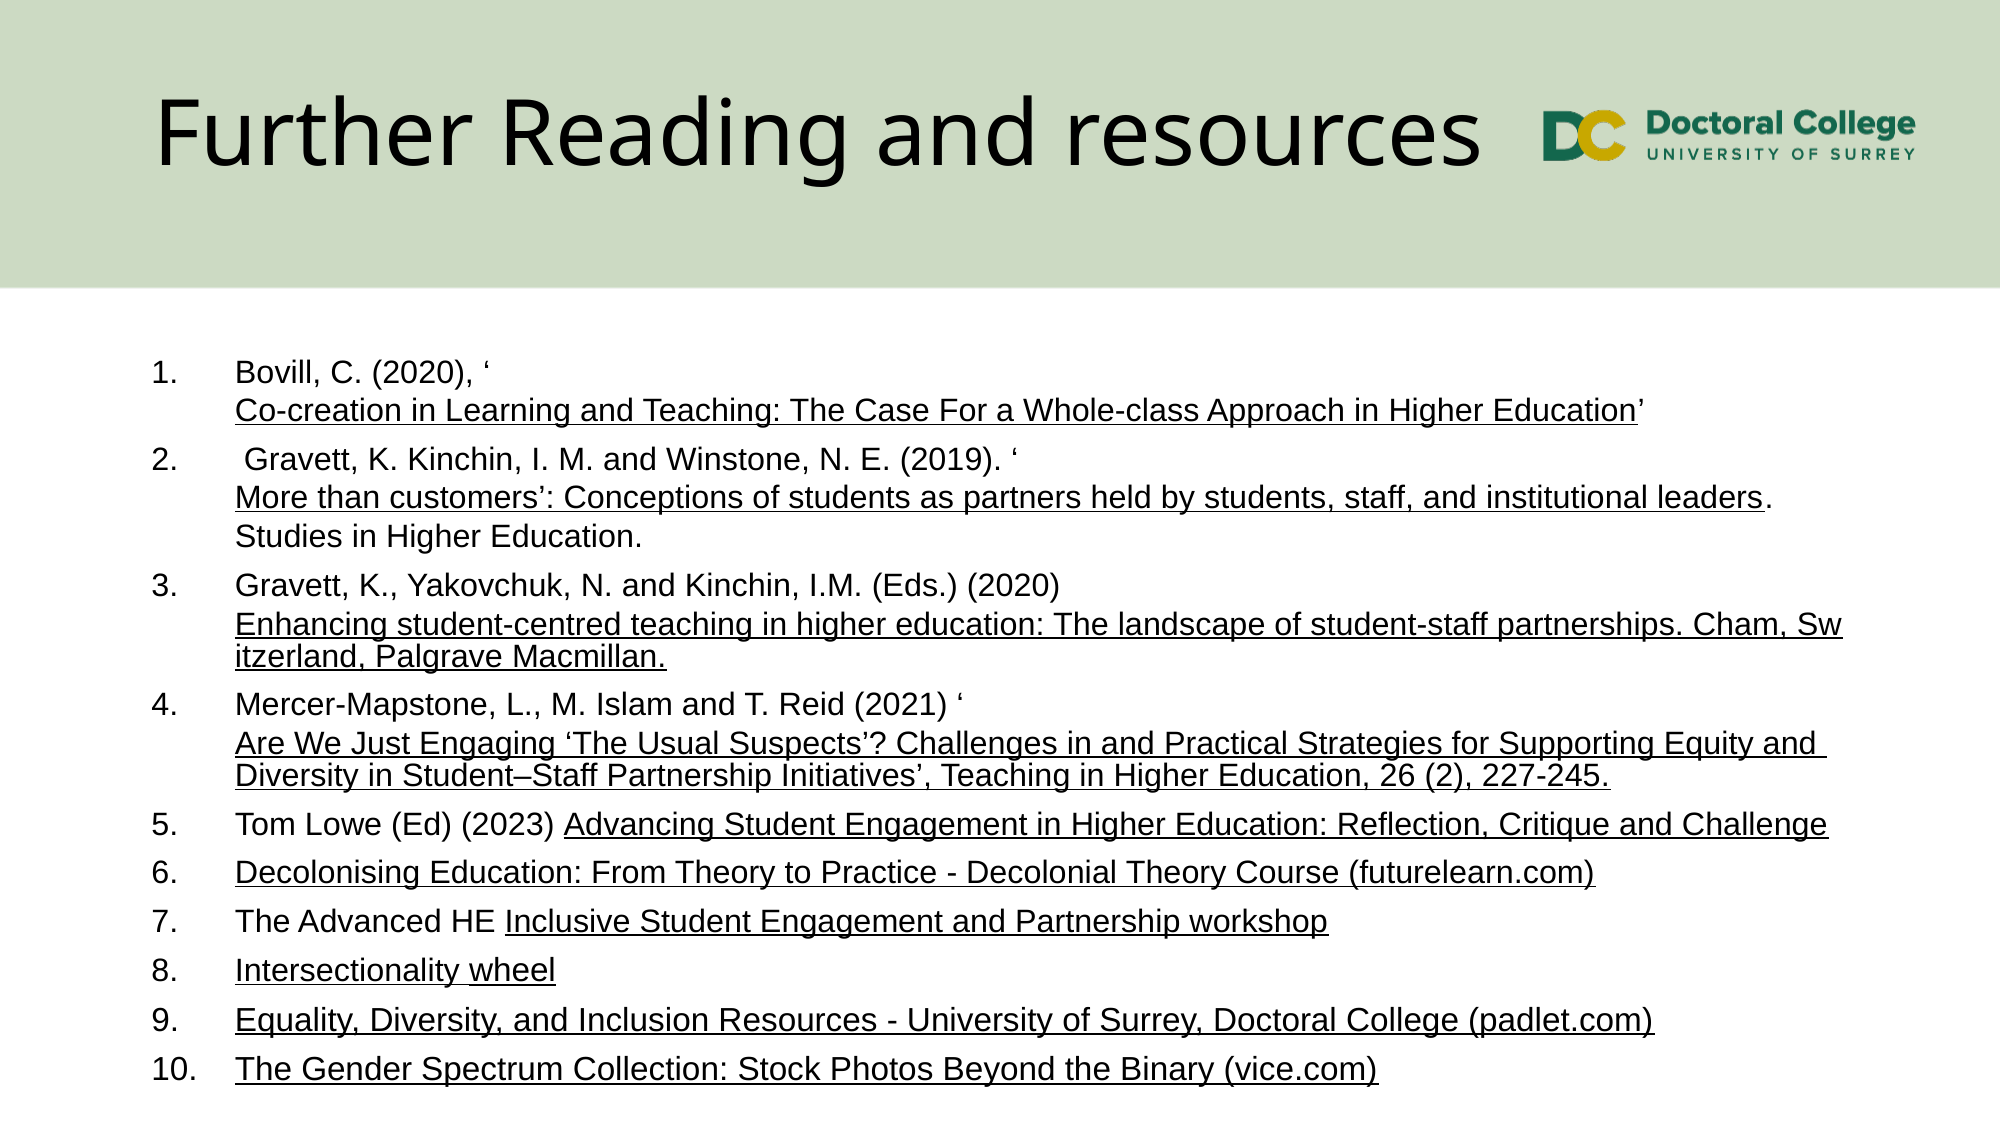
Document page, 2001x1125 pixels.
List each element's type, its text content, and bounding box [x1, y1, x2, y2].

list Bovill, C. (2020), ‘Co-creation in Learning and Teaching: The Case For a Whole-class Approach in Higher Education’ Gravett, K. Kinchin, I. M. and Winstone, N. E. (2019). ‘More than customers’: Conceptions of students as partners held by students, staff, and institutional leaders. Studies in Higher Education. Gravett, K., Yakovchuk, N. and Kinchin, I.M. (Eds.) (2020) Enhancing student-centred teaching in higher education: The landscape of student-staff partnerships. Cham, Switzerland, Palgrave Macmillan. Mercer-Mapstone, L., M. Islam and T. Reid (2021) ‘Are We Just Engaging ‘The Usual Suspects’? Challenges in and Practical Strategies for Supporting Equity and Diversity in Student–Staff Partnership Initiatives’, Teaching in Higher Education, 26 (2), 227-245. Tom Lowe (Ed) (2023) Advancing Student Engagement in Higher Education: Reflection, Critique and Challenge Decolonising Education: From Theory to Practice - Decolonial Theory Course (futurelearn.com) The Advanced HE Inclusive Student Engagement and Partnership workshop Intersectionality wheel Equality, Diversity, and Inclusion Resources - University of Surrey, Doctoral College (padlet.com) The Gender Spectrum Collection: Stock Photos Beyond the Binary (vice.com) [136, 343, 1862, 1072]
picture [0, 0, 2000, 349]
title Further Reading and resources [138, 27, 1864, 245]
